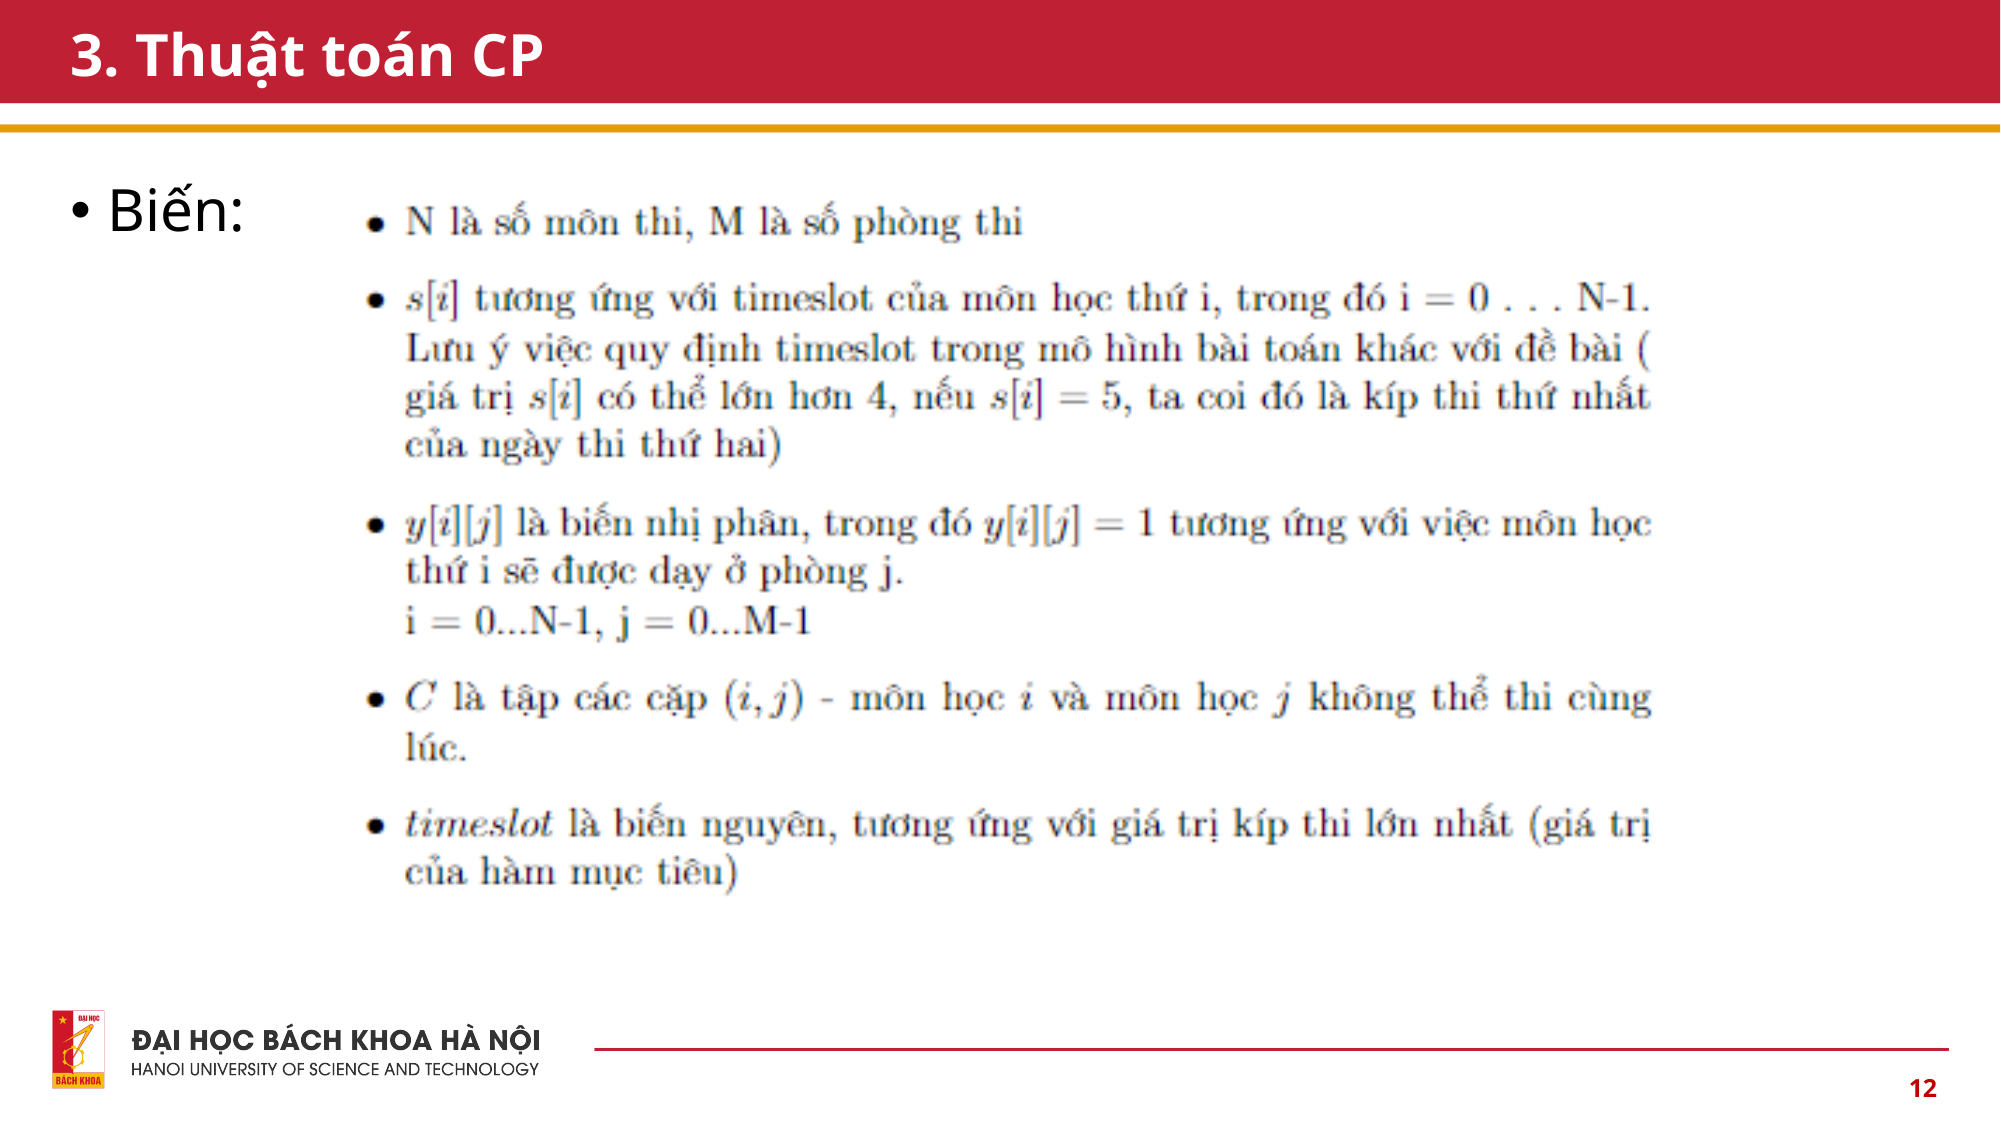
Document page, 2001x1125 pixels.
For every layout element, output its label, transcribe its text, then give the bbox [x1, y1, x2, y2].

list Biến: [55, 173, 1945, 979]
slide_number 12 [1502, 1065, 1953, 1125]
picture [0, 0, 2001, 1125]
title 3. Thuật toán CP [55, 18, 1945, 90]
